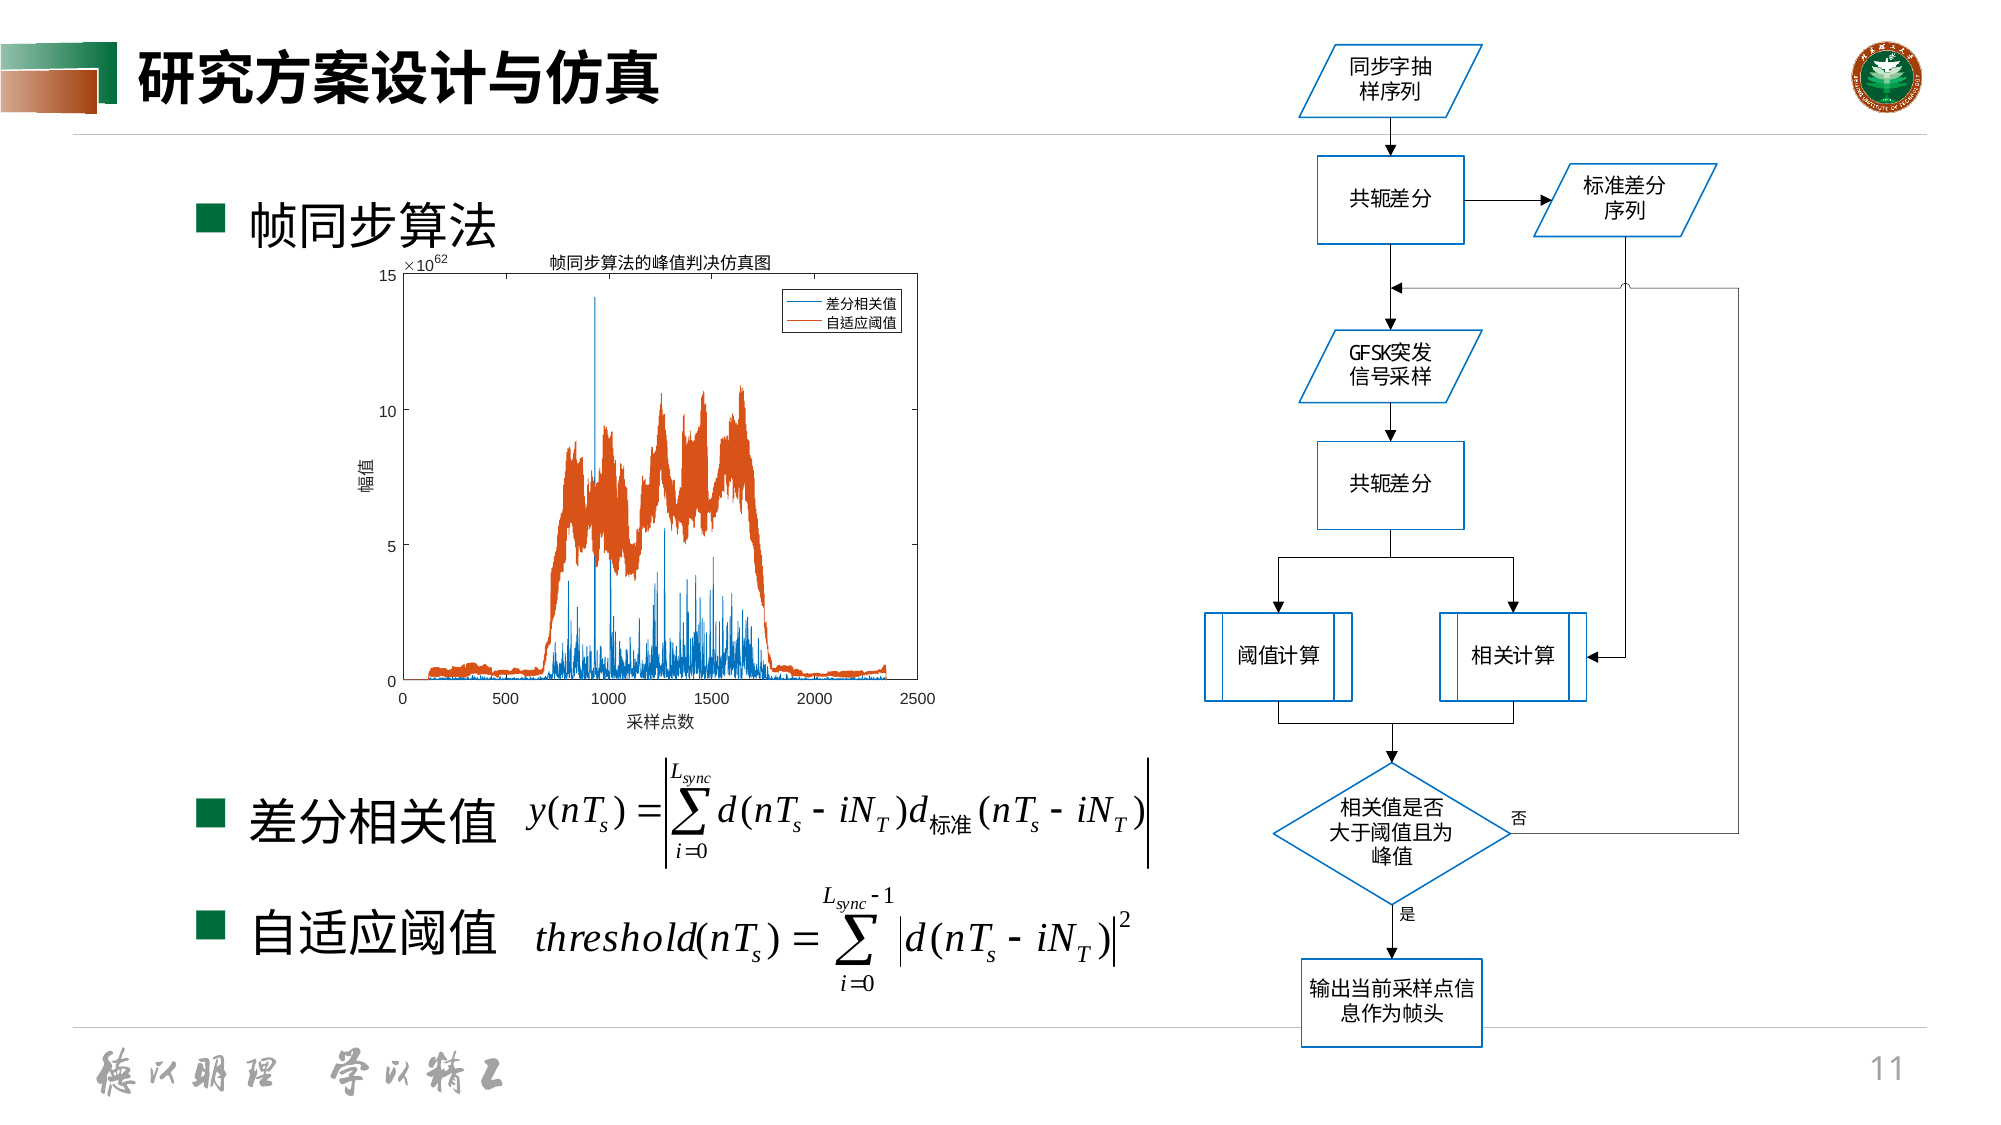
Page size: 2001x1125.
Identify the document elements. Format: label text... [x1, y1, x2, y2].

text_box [1201, 41, 1782, 1050]
title 研究方案设计与仿真 [123, 41, 1201, 120]
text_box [529, 876, 1144, 1000]
text_box 差分相关值 [177, 764, 519, 876]
picture [316, 236, 980, 734]
text_box 帧同步算法 [177, 168, 1119, 281]
text_box 自适应阈值 [177, 876, 529, 989]
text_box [519, 749, 1159, 877]
picture [1851, 41, 1922, 113]
